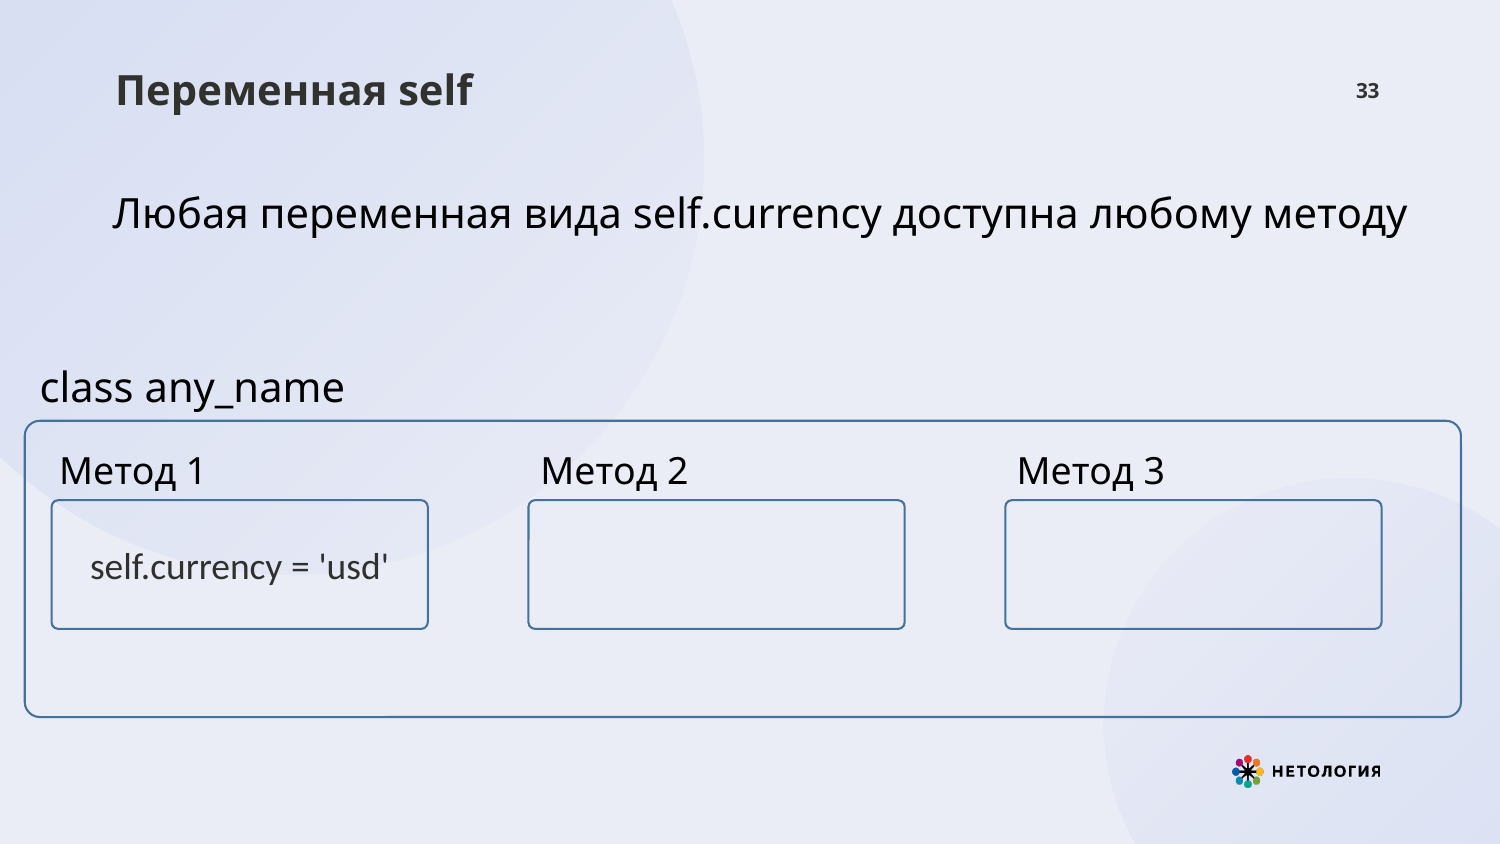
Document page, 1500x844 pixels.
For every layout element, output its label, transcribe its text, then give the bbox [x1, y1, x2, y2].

text_box Метод 2 [525, 439, 704, 500]
text_box Любая переменная вида self.currency доступна любому методу [97, 179, 1442, 245]
text_box class any_name [24, 353, 1369, 419]
picture [1232, 755, 1380, 788]
text_box self.currency = 'usd' [51, 500, 428, 629]
text_box Метод 1 [44, 439, 223, 500]
text_box [24, 420, 1462, 718]
text_box Метод 3 [1001, 439, 1180, 500]
text_box [1005, 500, 1382, 629]
slide_number 33 [1318, 79, 1380, 105]
text_box [528, 500, 905, 629]
title Переменная self [115, 63, 1227, 114]
